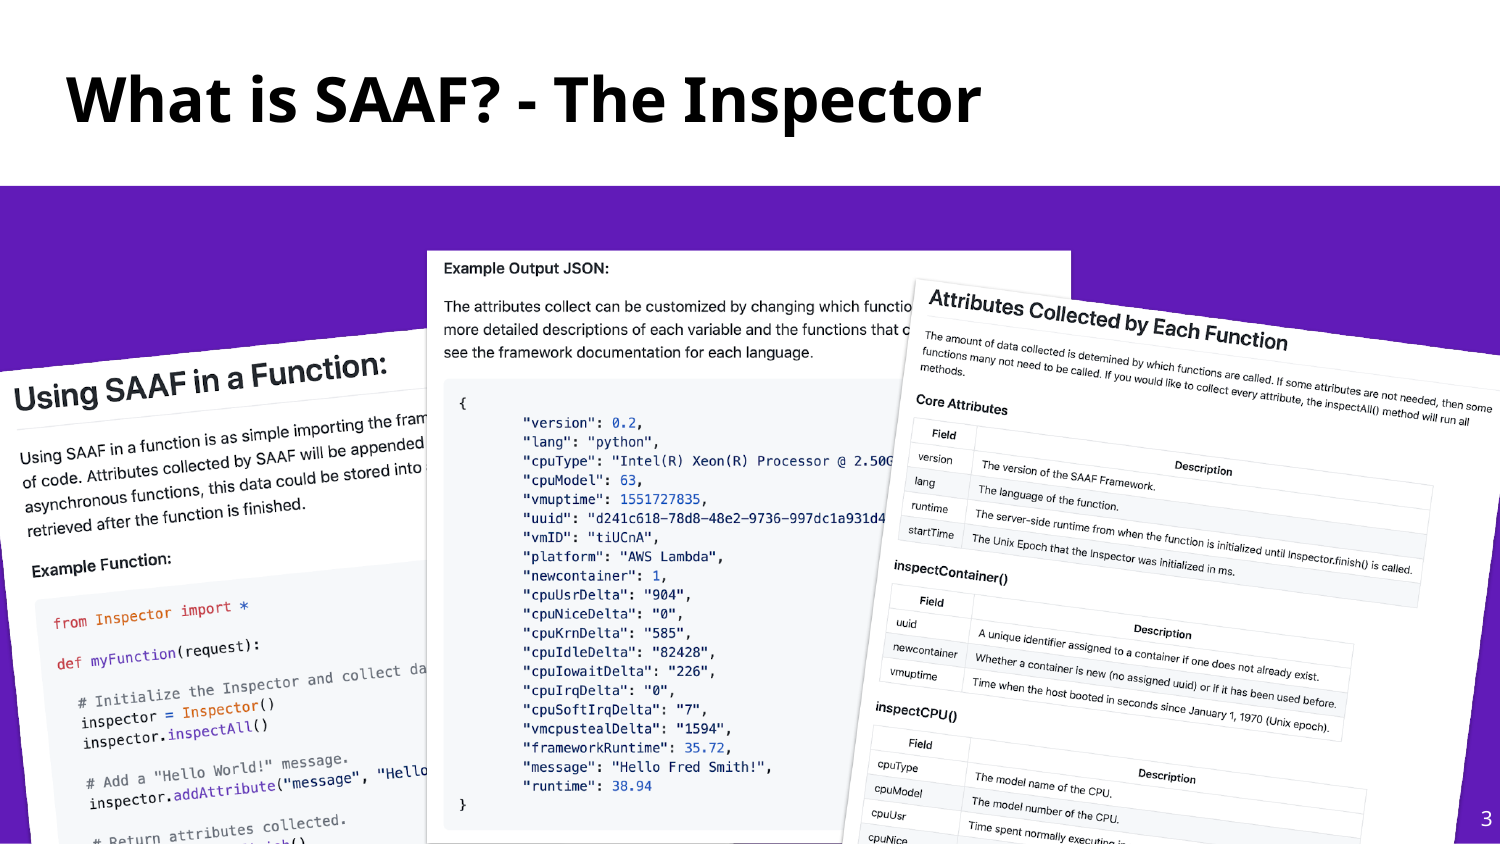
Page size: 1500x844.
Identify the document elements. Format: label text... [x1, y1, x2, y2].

title What is SAAF? - The Inspector [51, 45, 1449, 148]
picture [0, 248, 1500, 844]
text_box [0, 185, 1500, 246]
